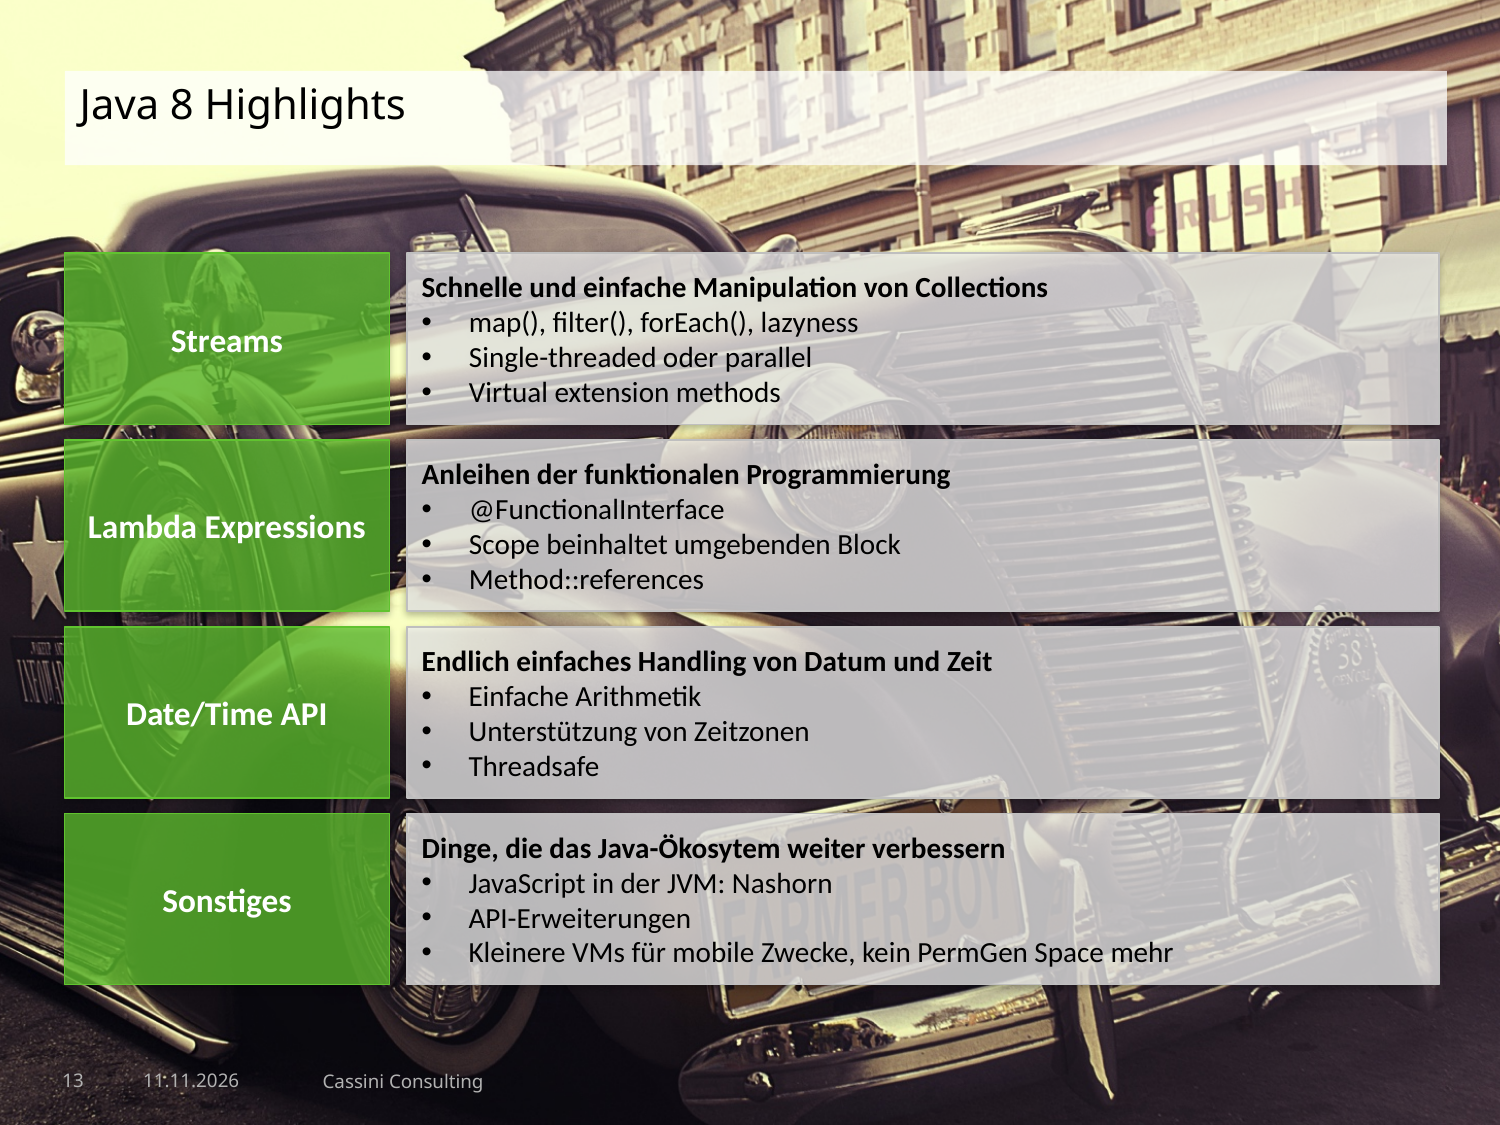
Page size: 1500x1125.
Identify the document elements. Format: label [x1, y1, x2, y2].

list [0, 0, 1500, 1125]
